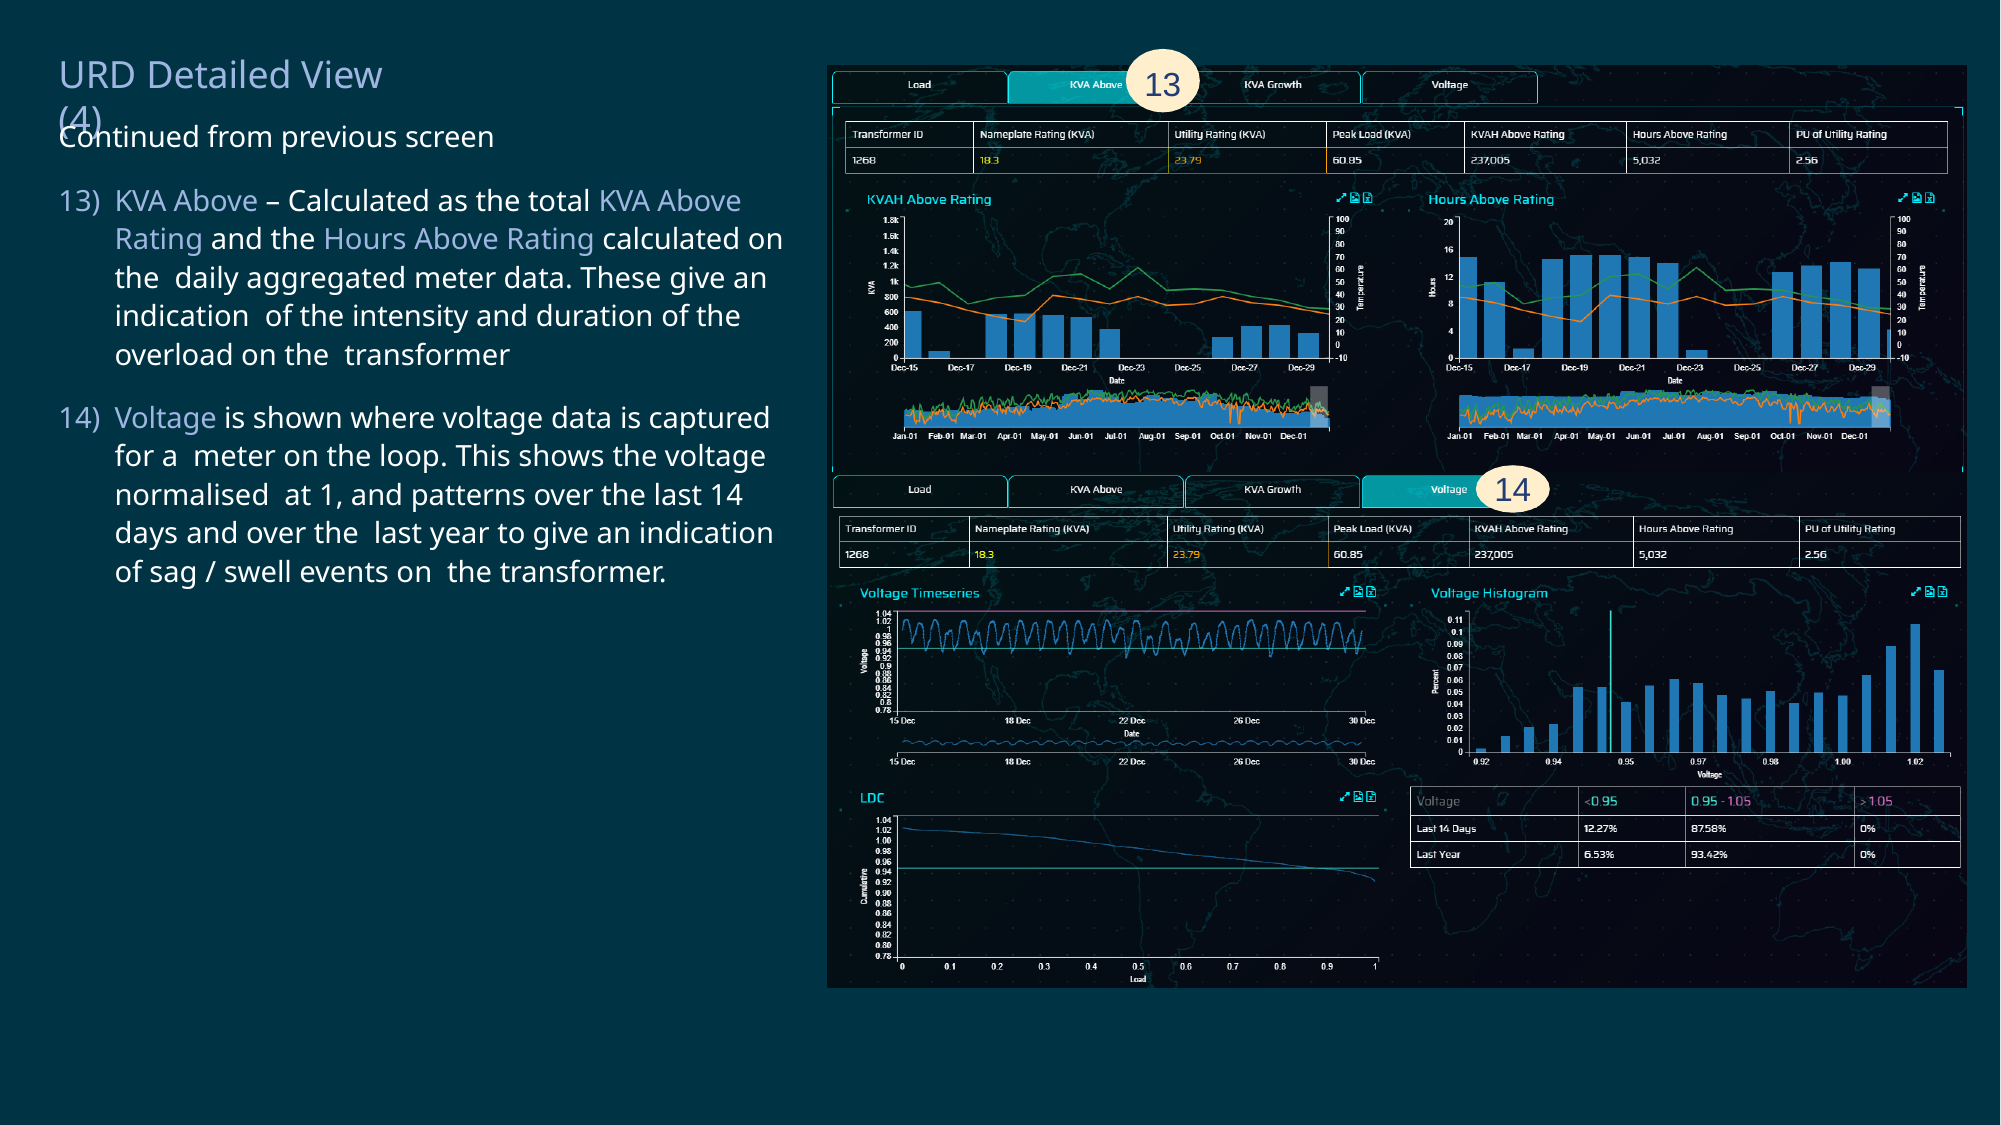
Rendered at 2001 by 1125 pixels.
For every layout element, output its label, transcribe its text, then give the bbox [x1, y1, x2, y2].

title URD Detailed View (4) [56, 48, 425, 116]
text_box [1132, 48, 1194, 63]
picture [828, 64, 1966, 987]
text_box Continued from previous screen KVA Above – Calculated as the total KVA Above Rating and the Hours Above Rating calculated on the daily aggregated meter data. These give an indication of the intensity and duration of the overload on the transformer Voltage is shown where voltage data is captured for a meter on the loop. This shows the voltage normalised at 1, and patterns over the last 14 days and over the last year to give an indication of sag / swell events on the transformer. [56, 116, 810, 588]
